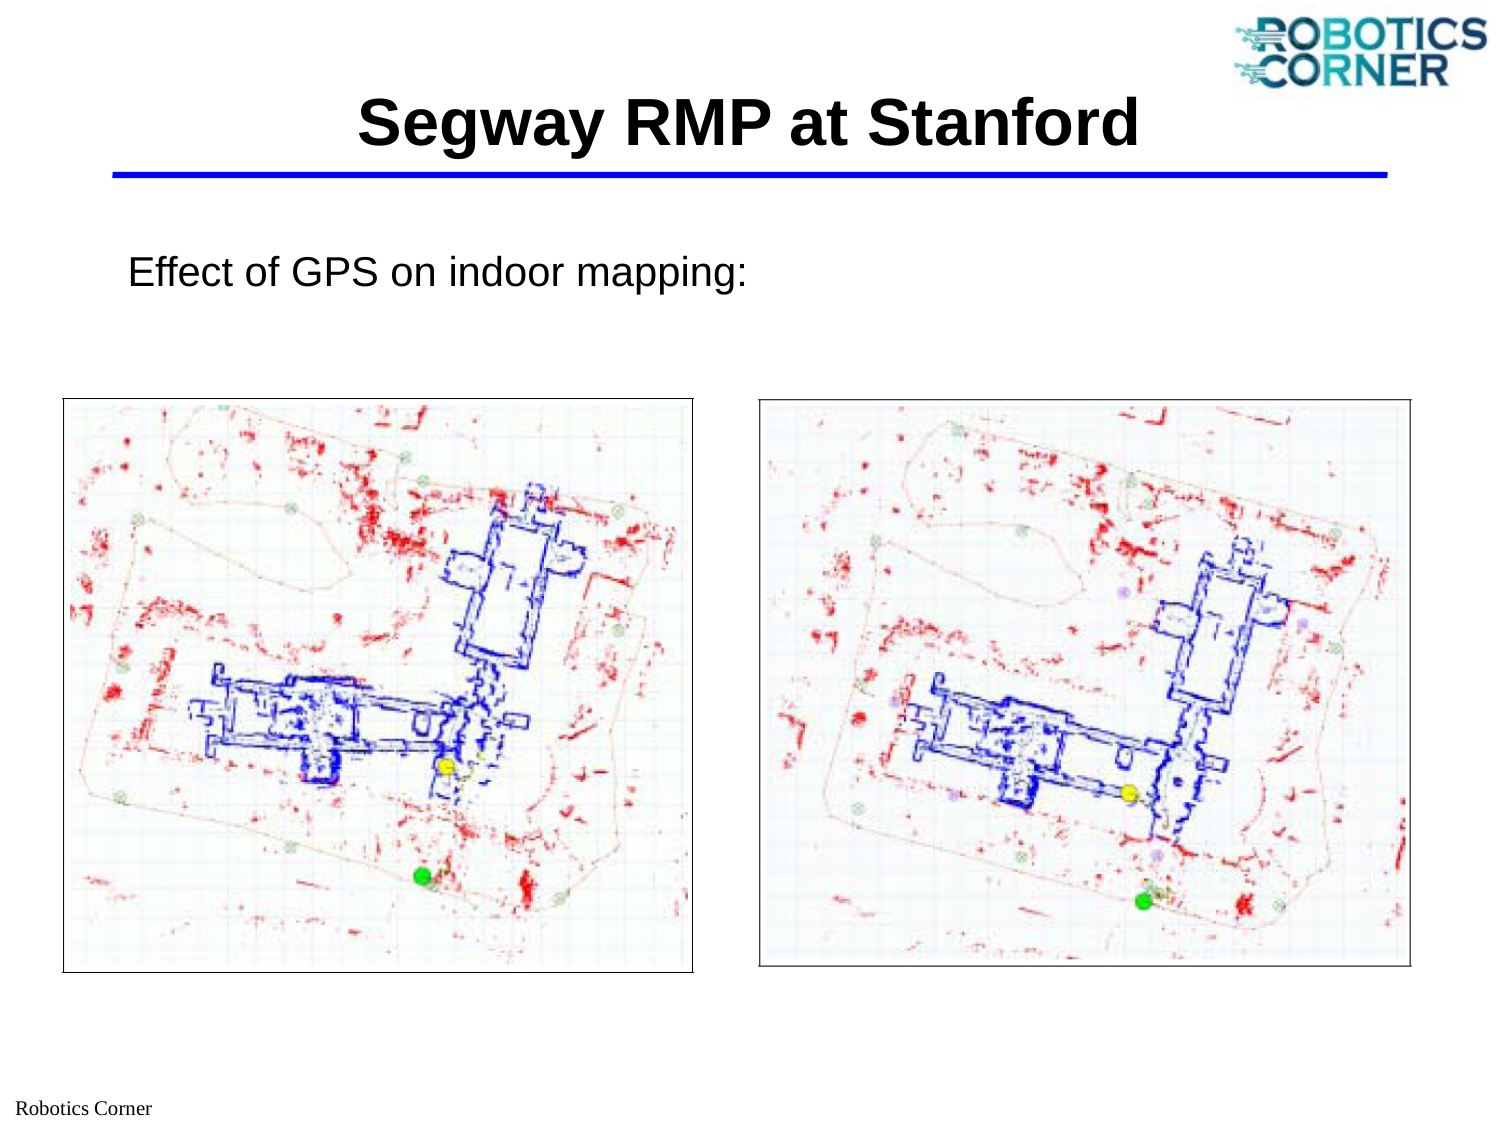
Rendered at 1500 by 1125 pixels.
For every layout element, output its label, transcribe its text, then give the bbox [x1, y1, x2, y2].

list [55, 392, 697, 978]
list Effect of GPS on indoor mapping: [112, 237, 1396, 1038]
picture [1232, 4, 1490, 102]
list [753, 394, 1417, 974]
title Segway RMP at Stanford [112, 62, 1388, 175]
footer Robotics Corner [0, 1087, 925, 1125]
